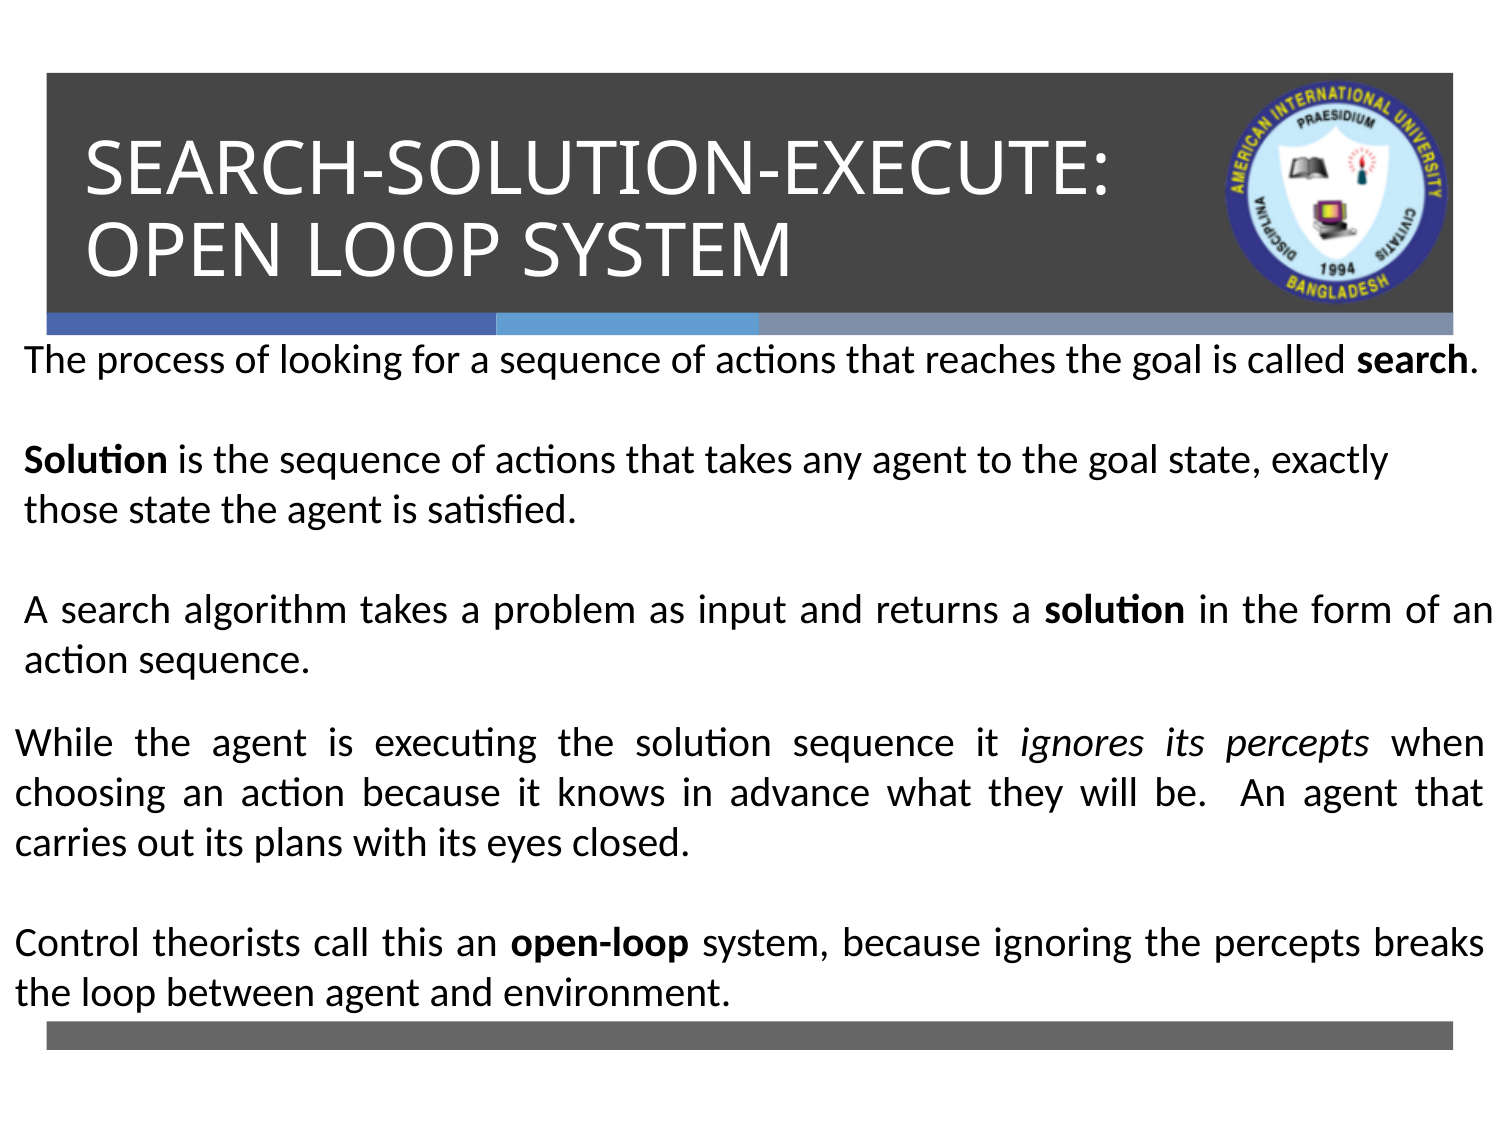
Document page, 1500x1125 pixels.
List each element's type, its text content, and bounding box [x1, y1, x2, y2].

title SEARCH-SOLUTION-EXECUTE: OPEN LOOP SYSTEM [69, 119, 1351, 299]
text_box The process of looking for a sequence of actions that reaches the goal is called search. Solution is the sequence of actions that takes any agent to the goal state, exactly those state the agent is satisfied. A search algorithm takes a problem as input and returns a solution in the form of an action sequence. [9, 324, 1500, 707]
picture [1220, 75, 1454, 310]
text_box While the agent is executing the solution sequence it ignores its percepts when choosing an action because it knows in advance what they will be. An agent that carries out its plans with its eyes closed. Control theorists call this an open-loop system, because ignoring the percepts breaks the loop between agent and environment. [0, 707, 1500, 1023]
